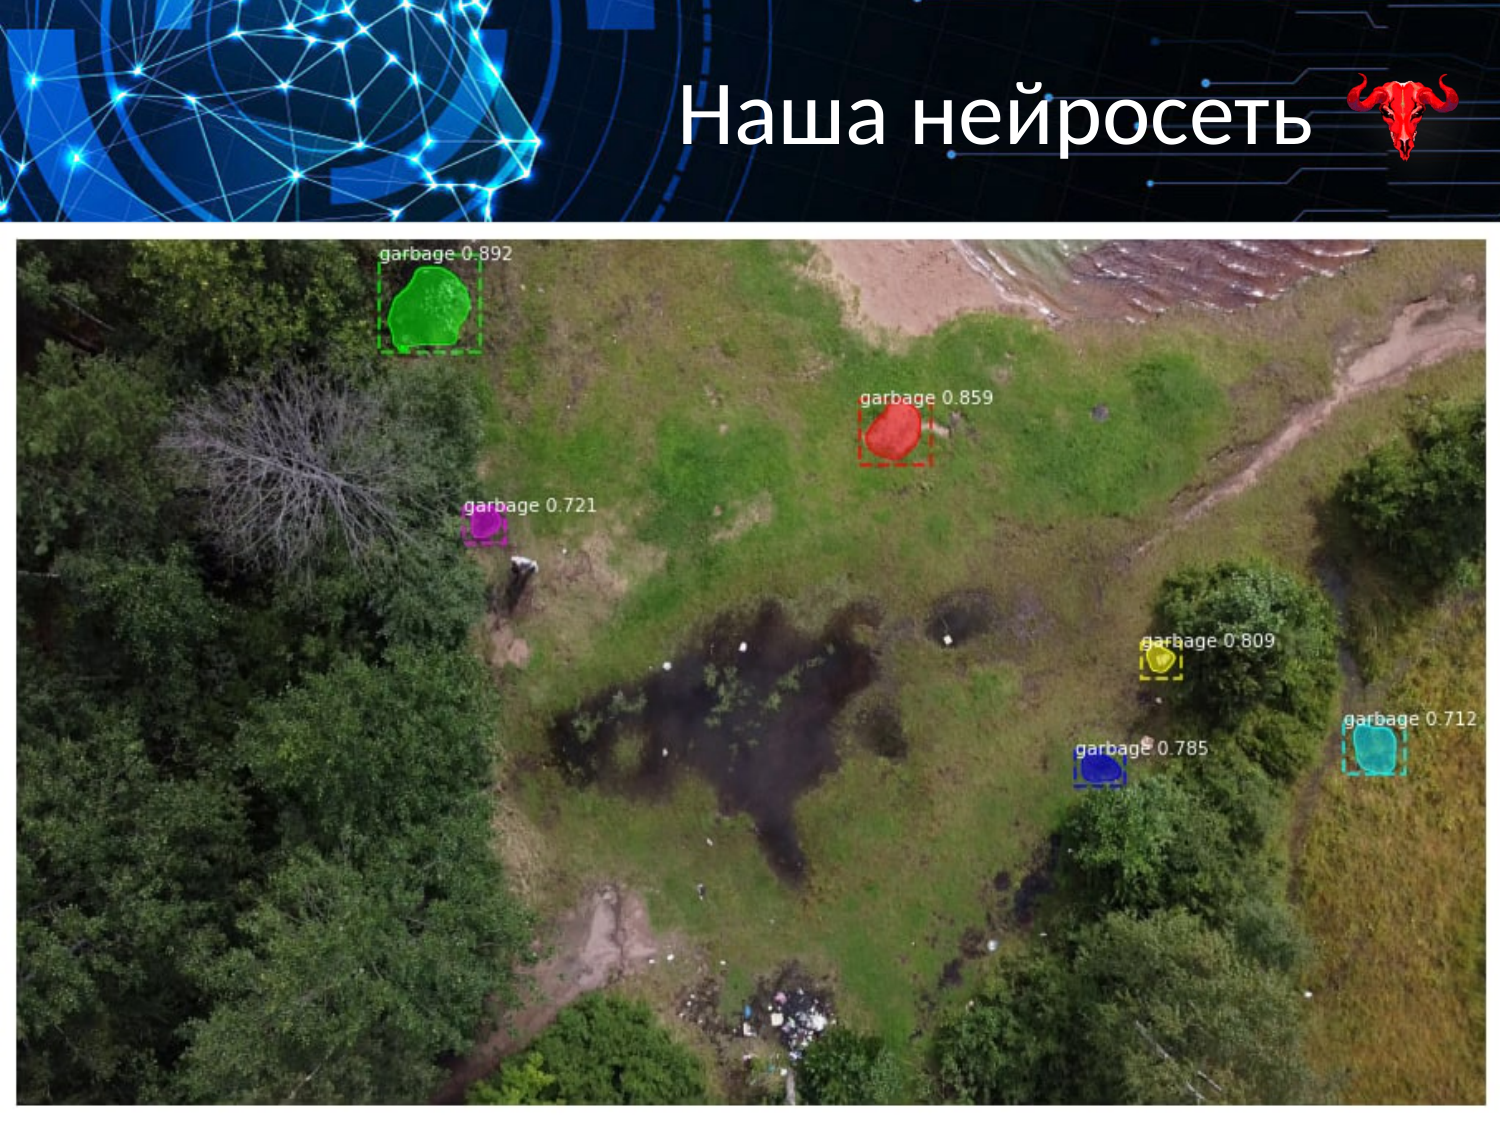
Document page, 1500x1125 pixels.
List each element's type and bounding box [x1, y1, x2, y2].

list [0, 223, 1500, 1125]
picture [0, 0, 1500, 223]
